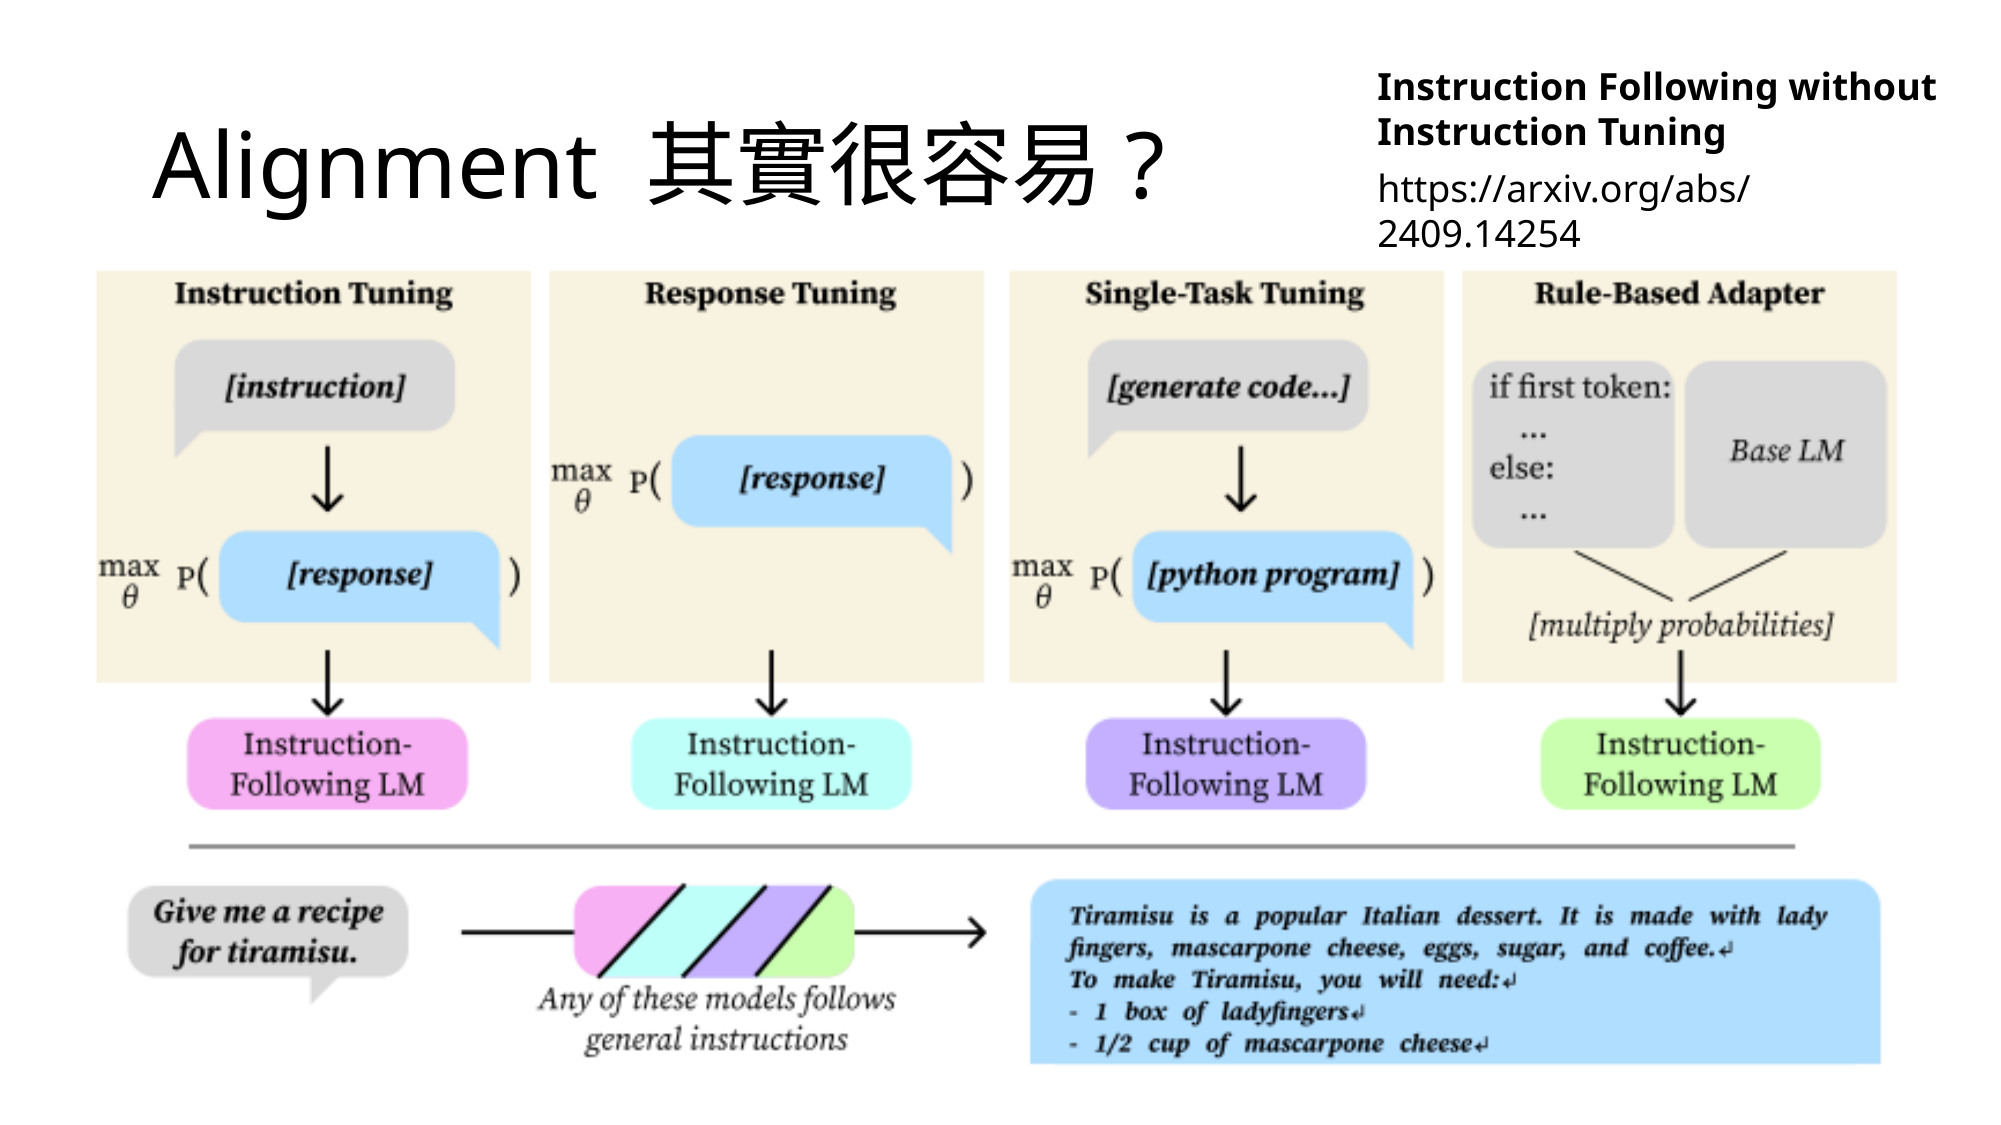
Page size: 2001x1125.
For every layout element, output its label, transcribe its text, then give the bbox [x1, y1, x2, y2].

text_box https://arxiv.org/abs/2409.14254 [1362, 161, 1923, 222]
title Alignment 其實很容易? [137, 59, 1362, 222]
text_box Instruction Following without Instruction Tuning [1362, 55, 1975, 161]
picture [6, 222, 1924, 1091]
